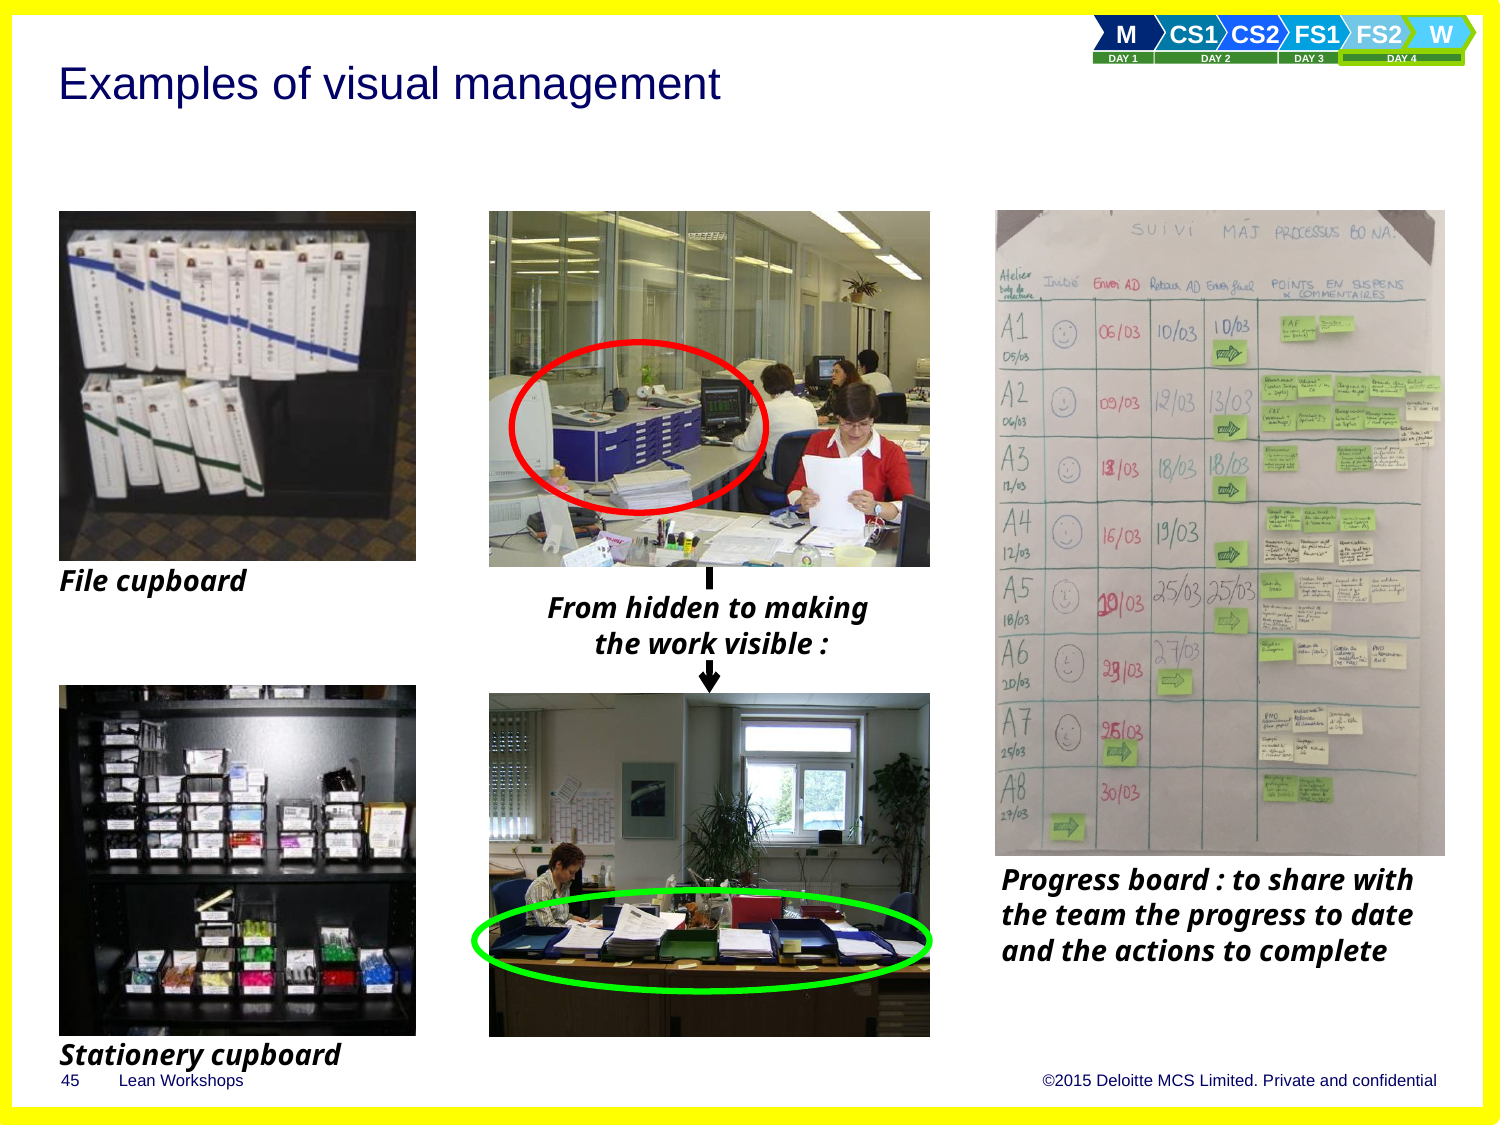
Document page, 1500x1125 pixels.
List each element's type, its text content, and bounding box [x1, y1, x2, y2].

text_box Stationery cupboard [59, 1036, 469, 1072]
text_box From hidden to making the work visible : [713, 589, 932, 661]
text_box Progress board : to share with the team the progress to date and the actions to complete [1001, 864, 1442, 967]
text_box [474, 926, 483, 955]
picture [59, 685, 417, 1036]
text_box File cupboard [59, 569, 416, 598]
text_box [1, 4, 1494, 1118]
text_box From hidden to making the work visible : [491, 589, 705, 661]
picture [489, 692, 930, 1037]
picture [59, 210, 417, 562]
picture [995, 209, 1446, 857]
picture [489, 210, 930, 567]
